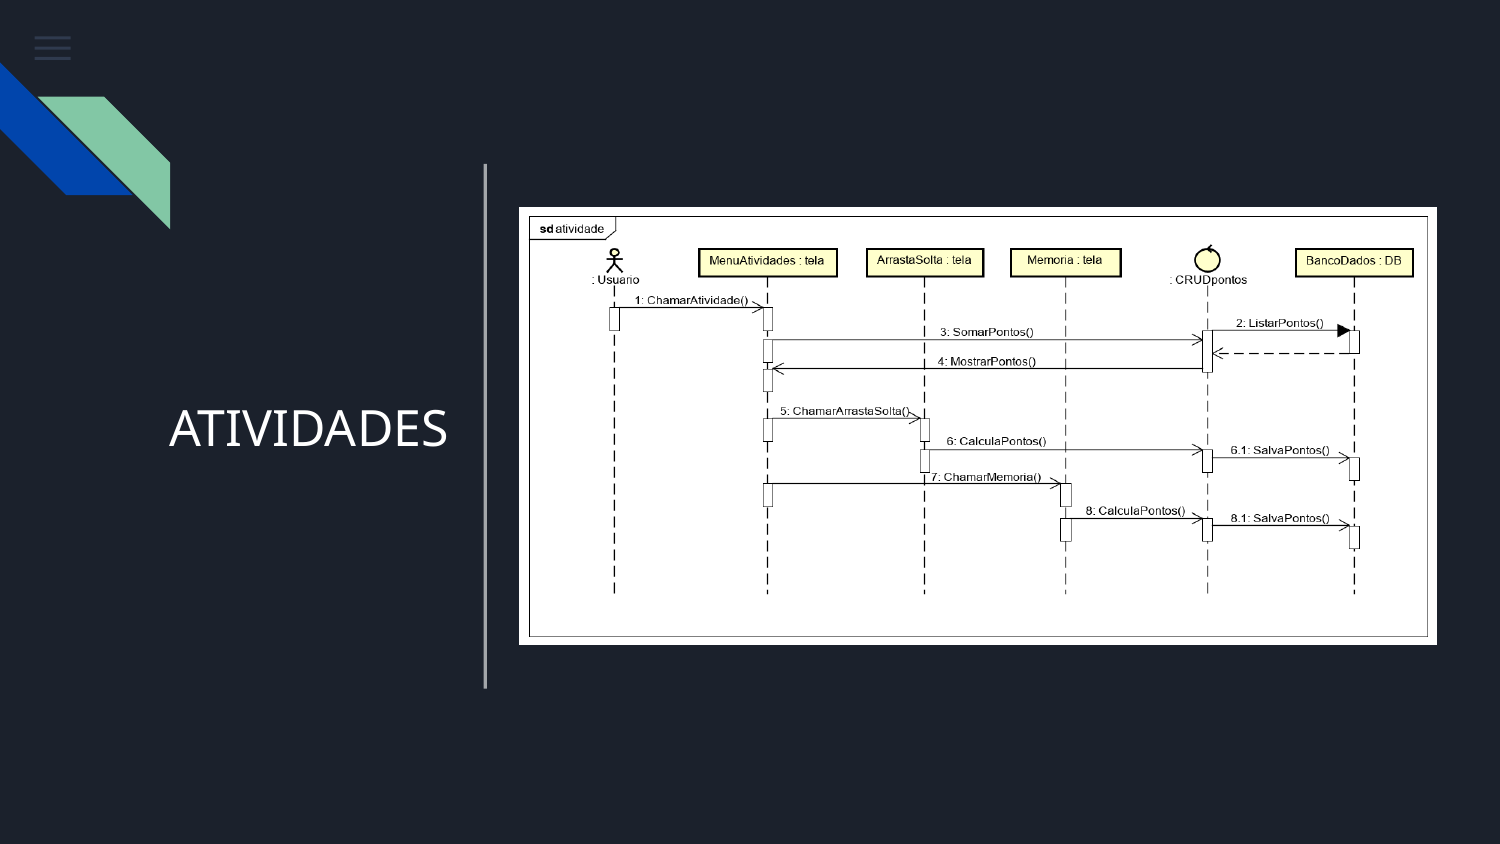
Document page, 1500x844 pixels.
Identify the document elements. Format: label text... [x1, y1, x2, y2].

title ATIVIDADES [60, 308, 464, 544]
picture [519, 207, 1437, 645]
